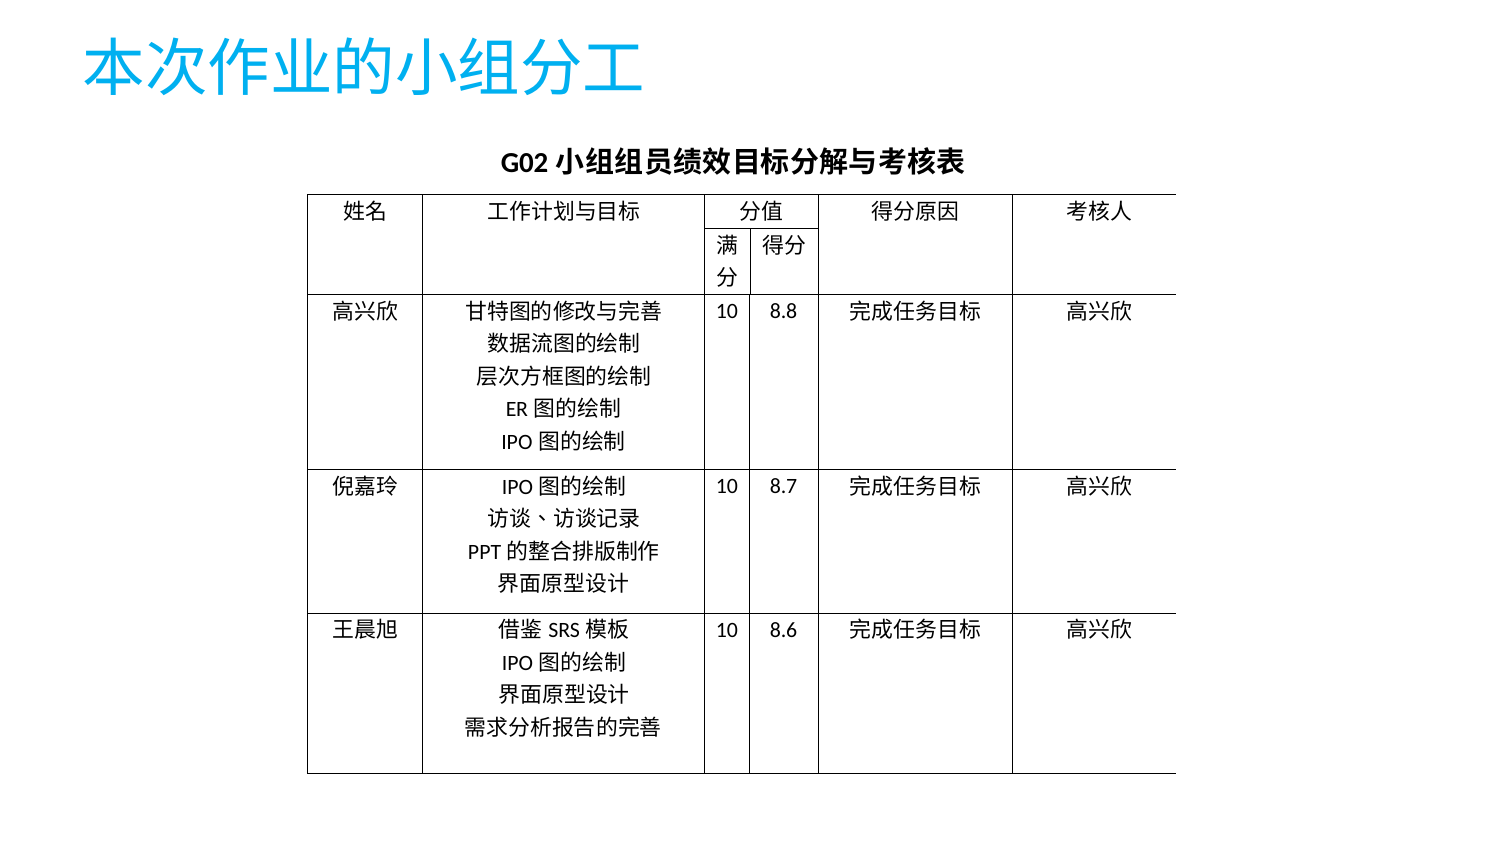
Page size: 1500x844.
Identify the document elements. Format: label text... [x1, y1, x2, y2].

text_box 本次作业的小组分工 [67, 20, 661, 110]
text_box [289, 129, 1177, 806]
